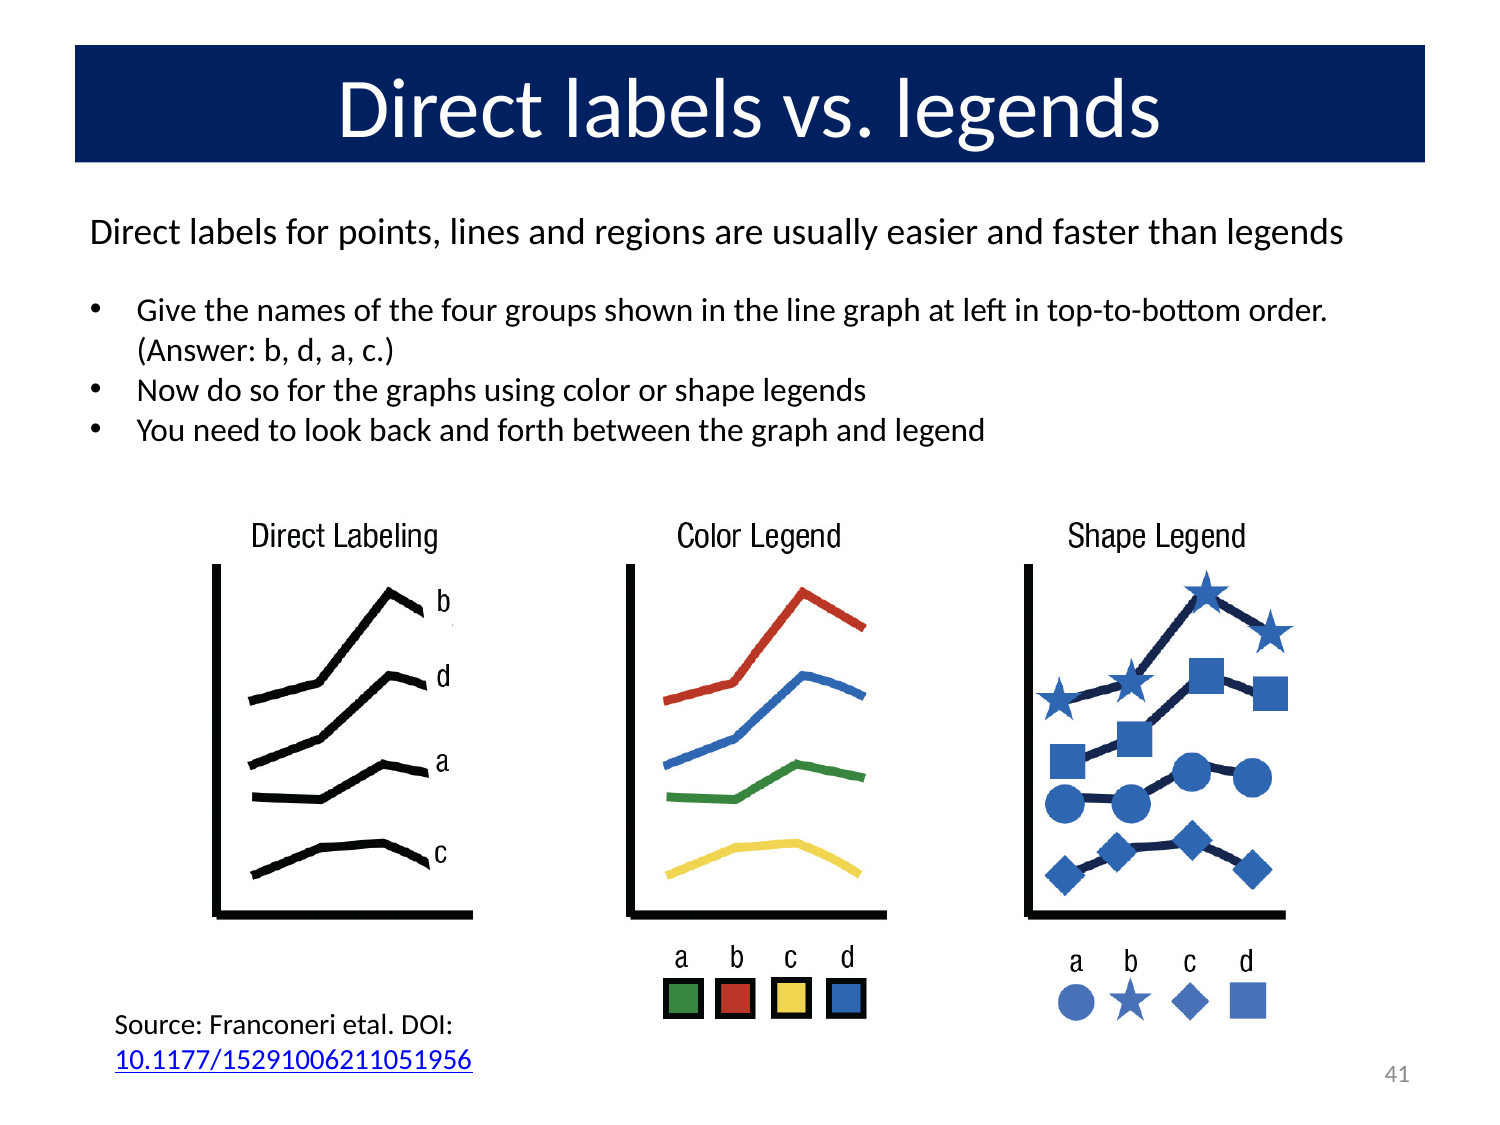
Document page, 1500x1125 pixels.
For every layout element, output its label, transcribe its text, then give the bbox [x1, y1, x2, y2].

title Direct labels vs. legends [75, 45, 1425, 163]
slide_number 41 [1074, 1042, 1425, 1103]
picture [208, 518, 1298, 1024]
text_box Give the names of the four groups shown in the line graph at left in top-to-bottom order. (Answer: b, d, a, c.) Now do so for the graphs using color or shape legends You need to look back and forth between the graph and legend [74, 280, 1425, 456]
text_box Direct labels for points, lines and regions are usually easier and faster than legends [74, 199, 1425, 260]
text_box Source: Franconeri etal. DOI: 10.1177/15291006211051956 [99, 998, 563, 1083]
